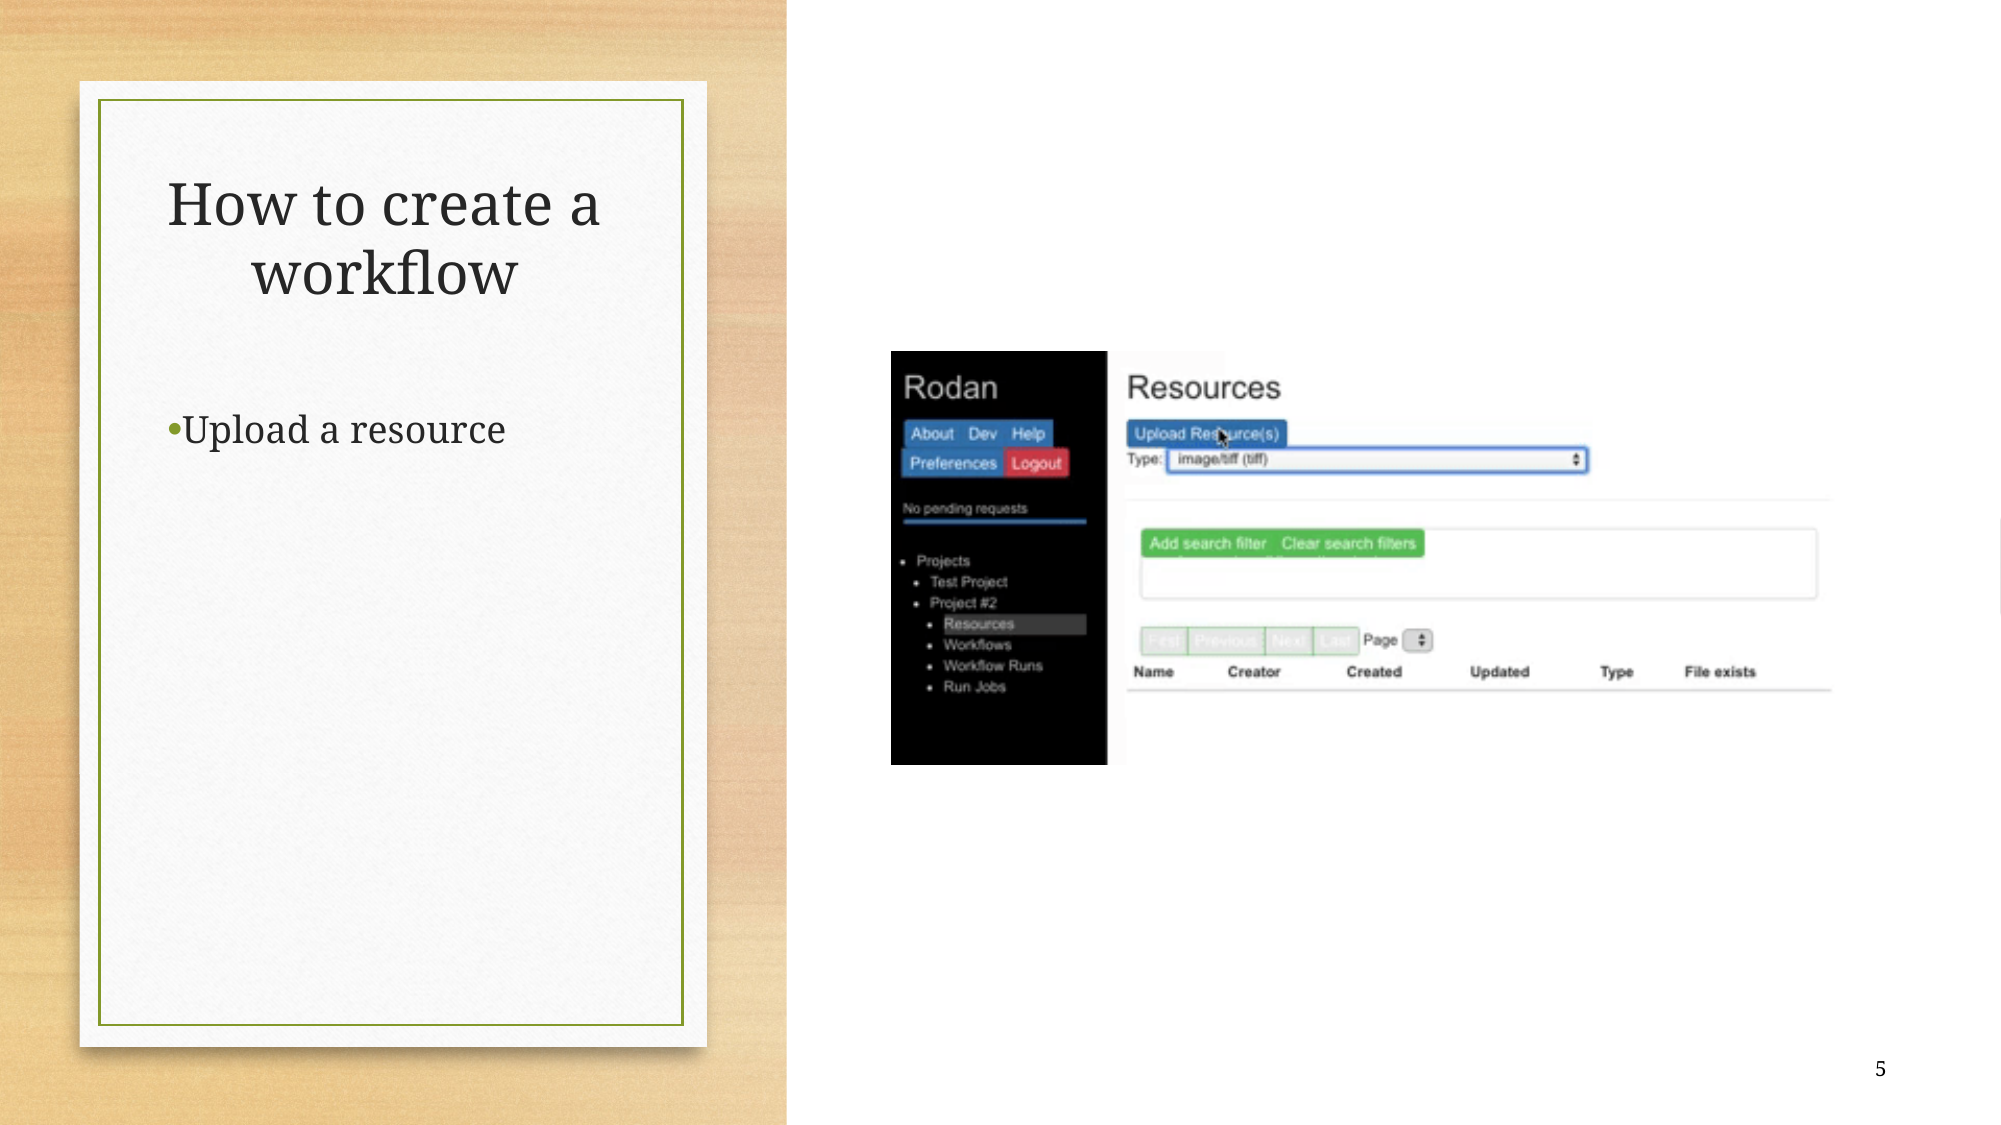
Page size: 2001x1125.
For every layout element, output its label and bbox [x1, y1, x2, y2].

text_box [0, 0, 2000, 1125]
picture [891, 351, 1893, 765]
